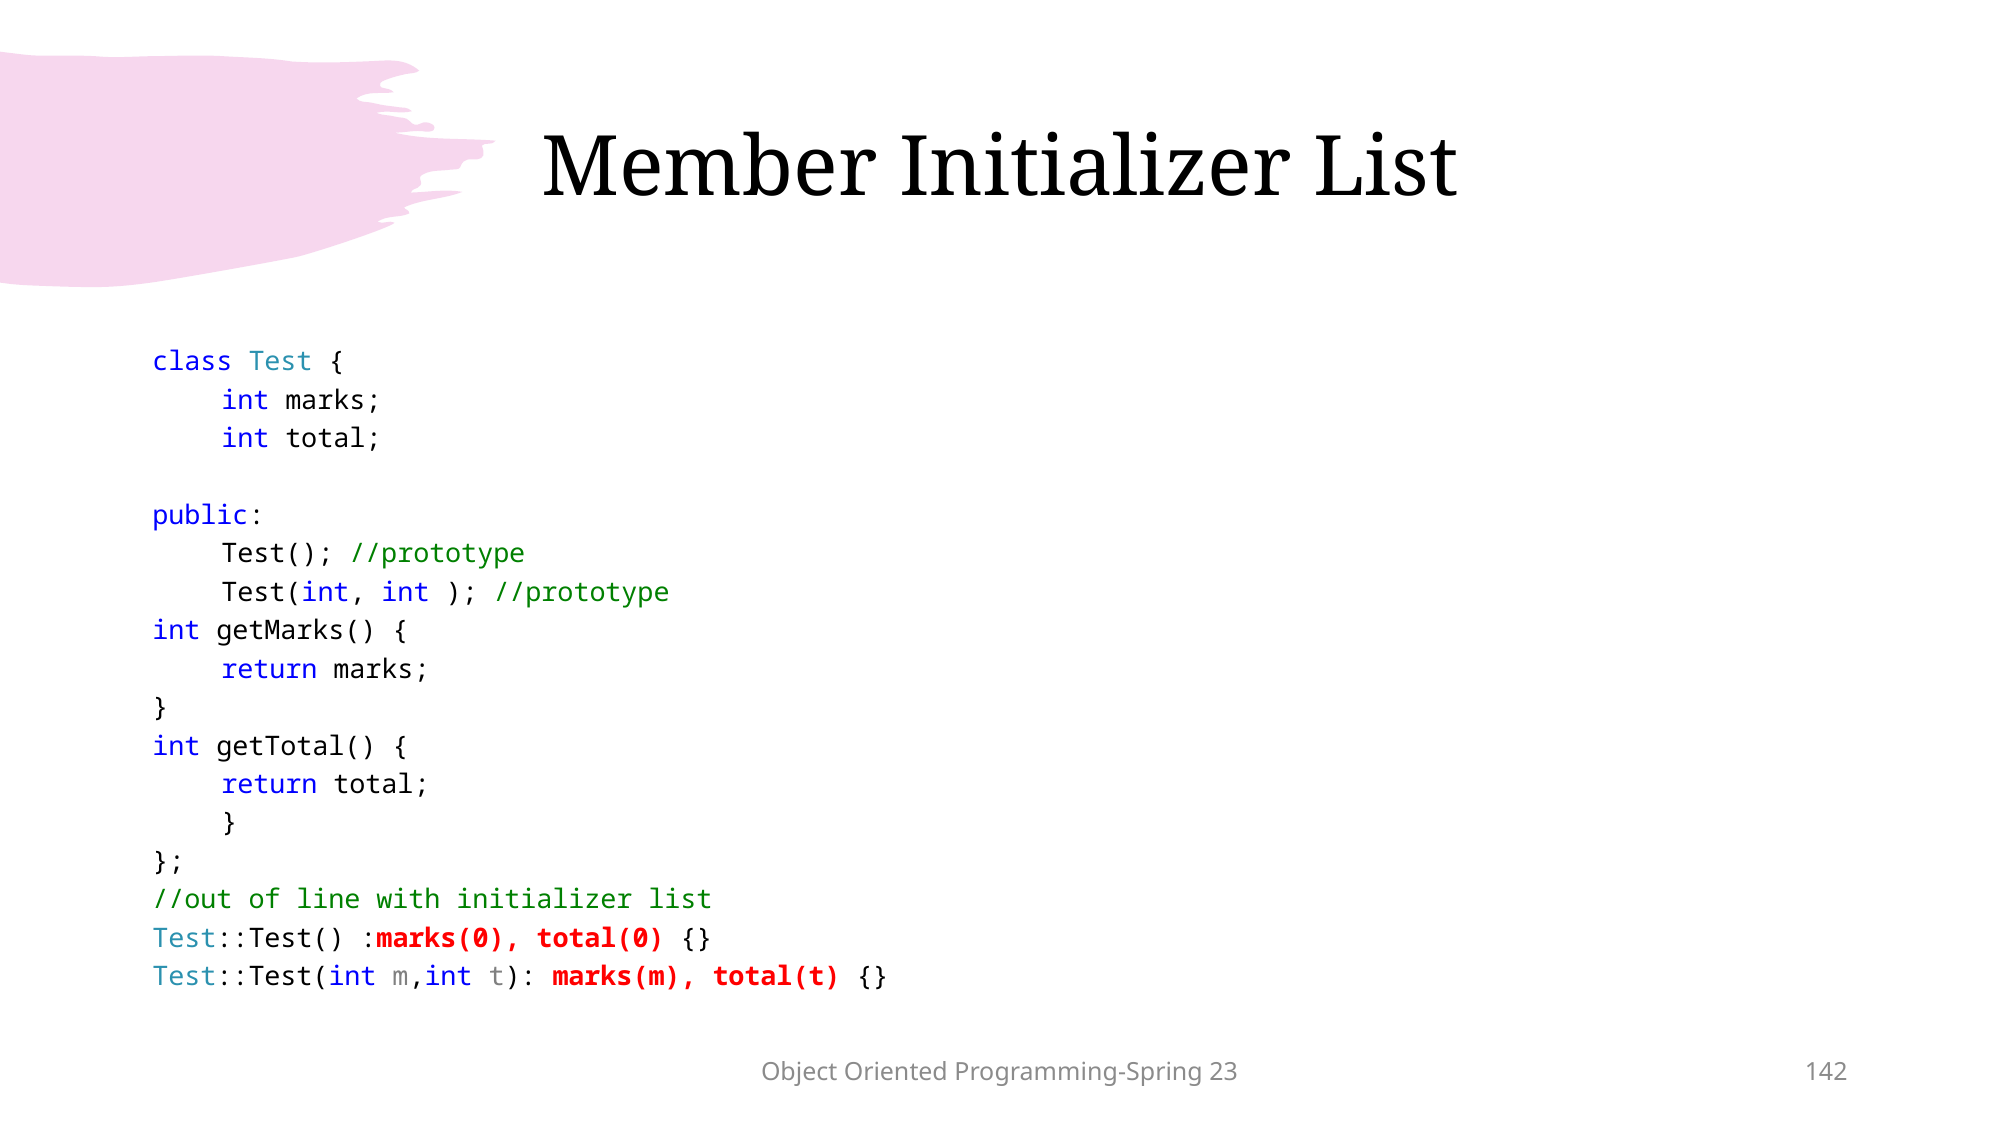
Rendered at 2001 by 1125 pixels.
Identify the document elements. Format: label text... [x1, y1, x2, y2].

footer Object Oriented Programming-Spring 23 [662, 1042, 1338, 1103]
slide_number 142 [1412, 1042, 1863, 1103]
title Member Initializer List [137, 59, 1863, 278]
list class Test { int marks; int total; public: Test(); //prototype Test(int, int ); //prototype int getMarks() { return marks; } int getTotal() { return total; } }; //out of line with initializer list Test::Test() :marks(0), total(0) {} Test::Test(int m,int t): marks(m), total(t) {} [137, 329, 1863, 1013]
